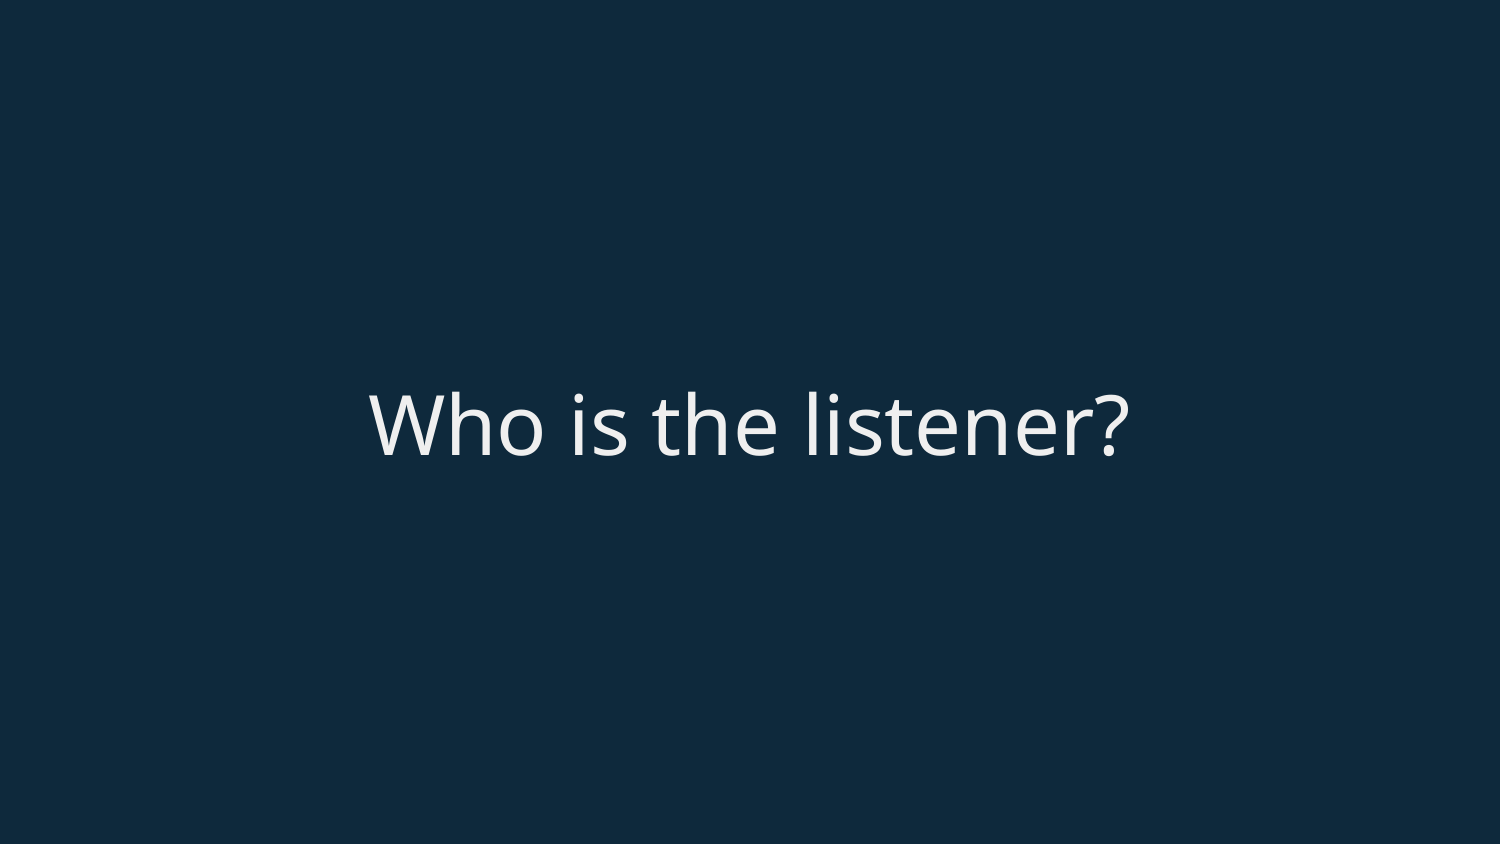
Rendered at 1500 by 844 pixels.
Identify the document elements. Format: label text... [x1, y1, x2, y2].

title Who is the listener? [0, 358, 1500, 486]
